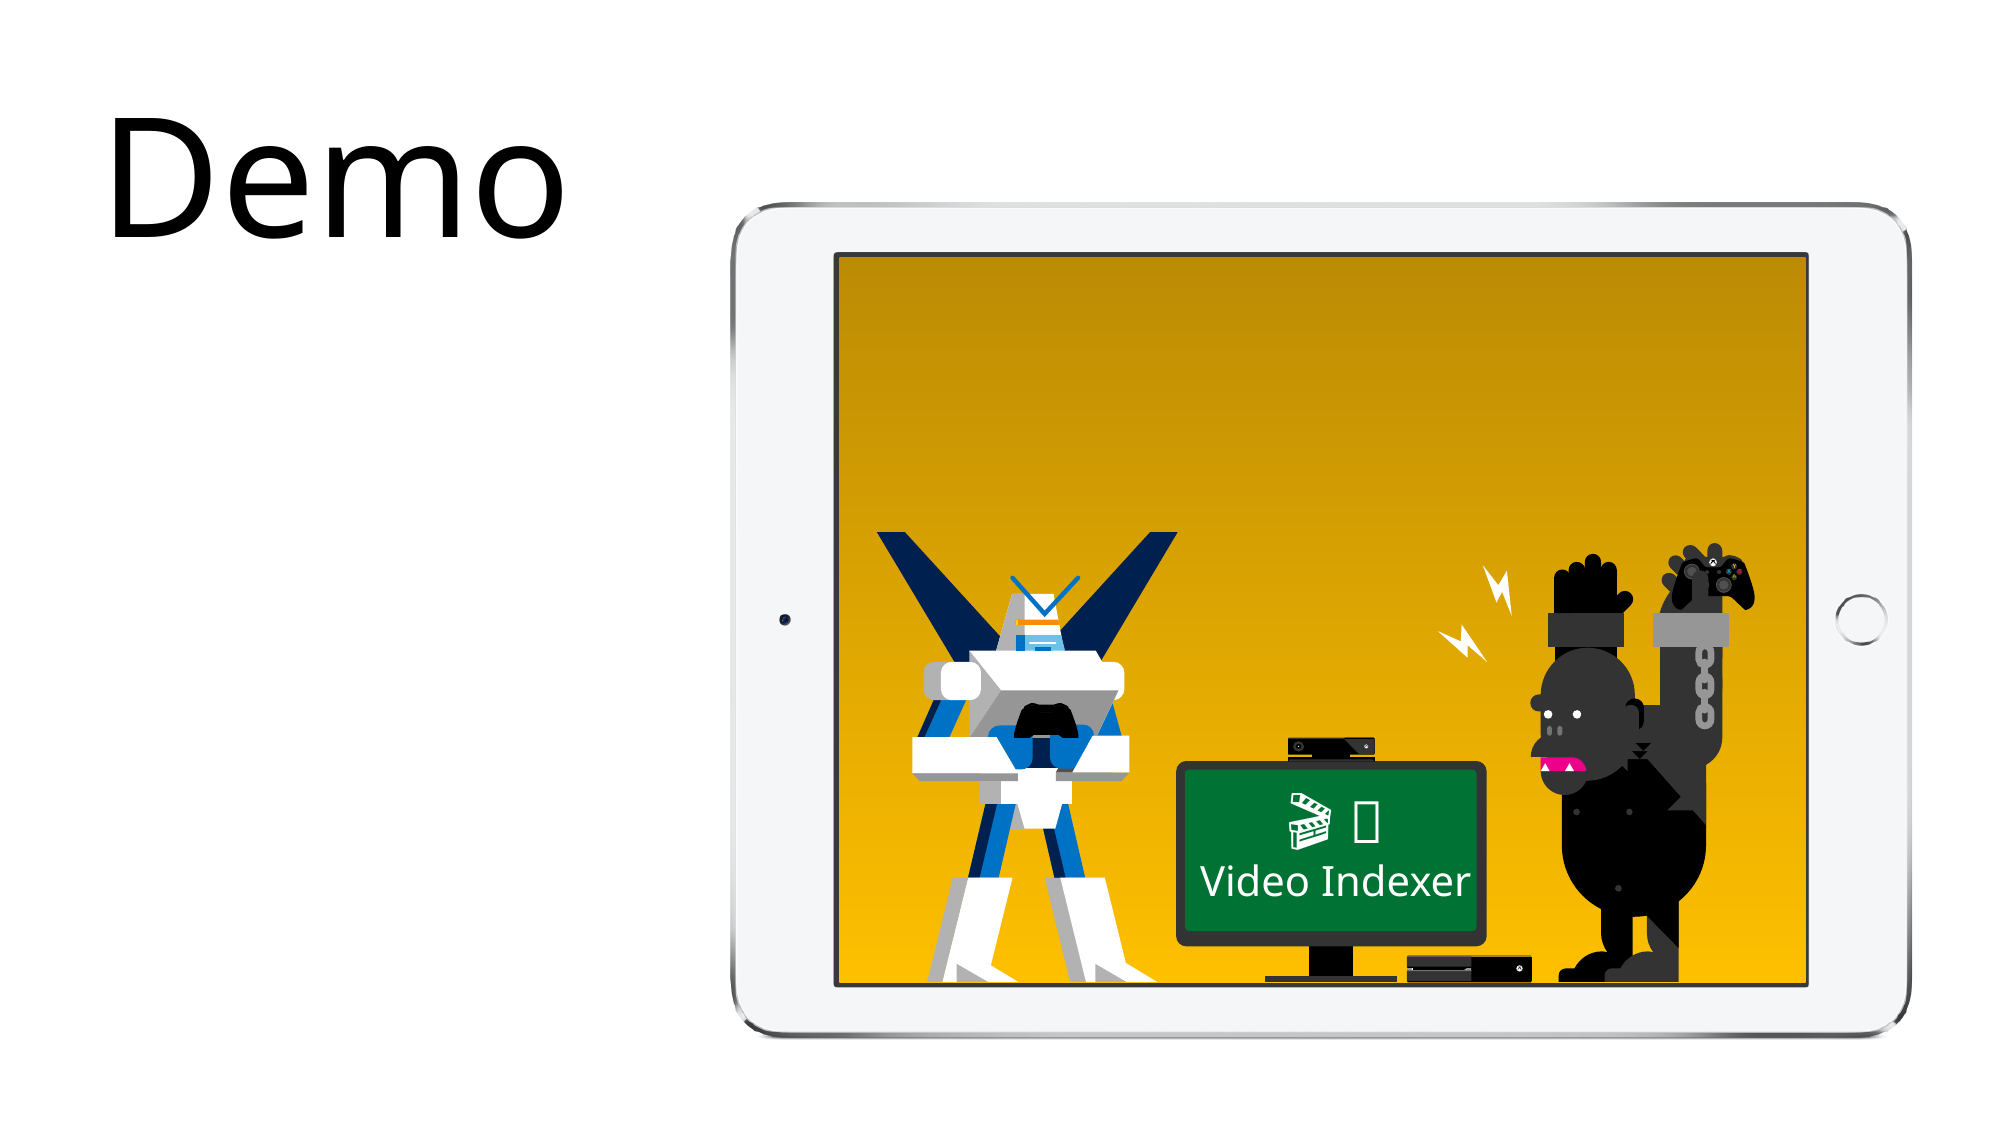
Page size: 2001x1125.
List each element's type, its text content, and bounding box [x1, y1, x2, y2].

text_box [1191, 777, 1480, 931]
text_box Demo [84, 63, 587, 279]
picture [647, 119, 1995, 1120]
